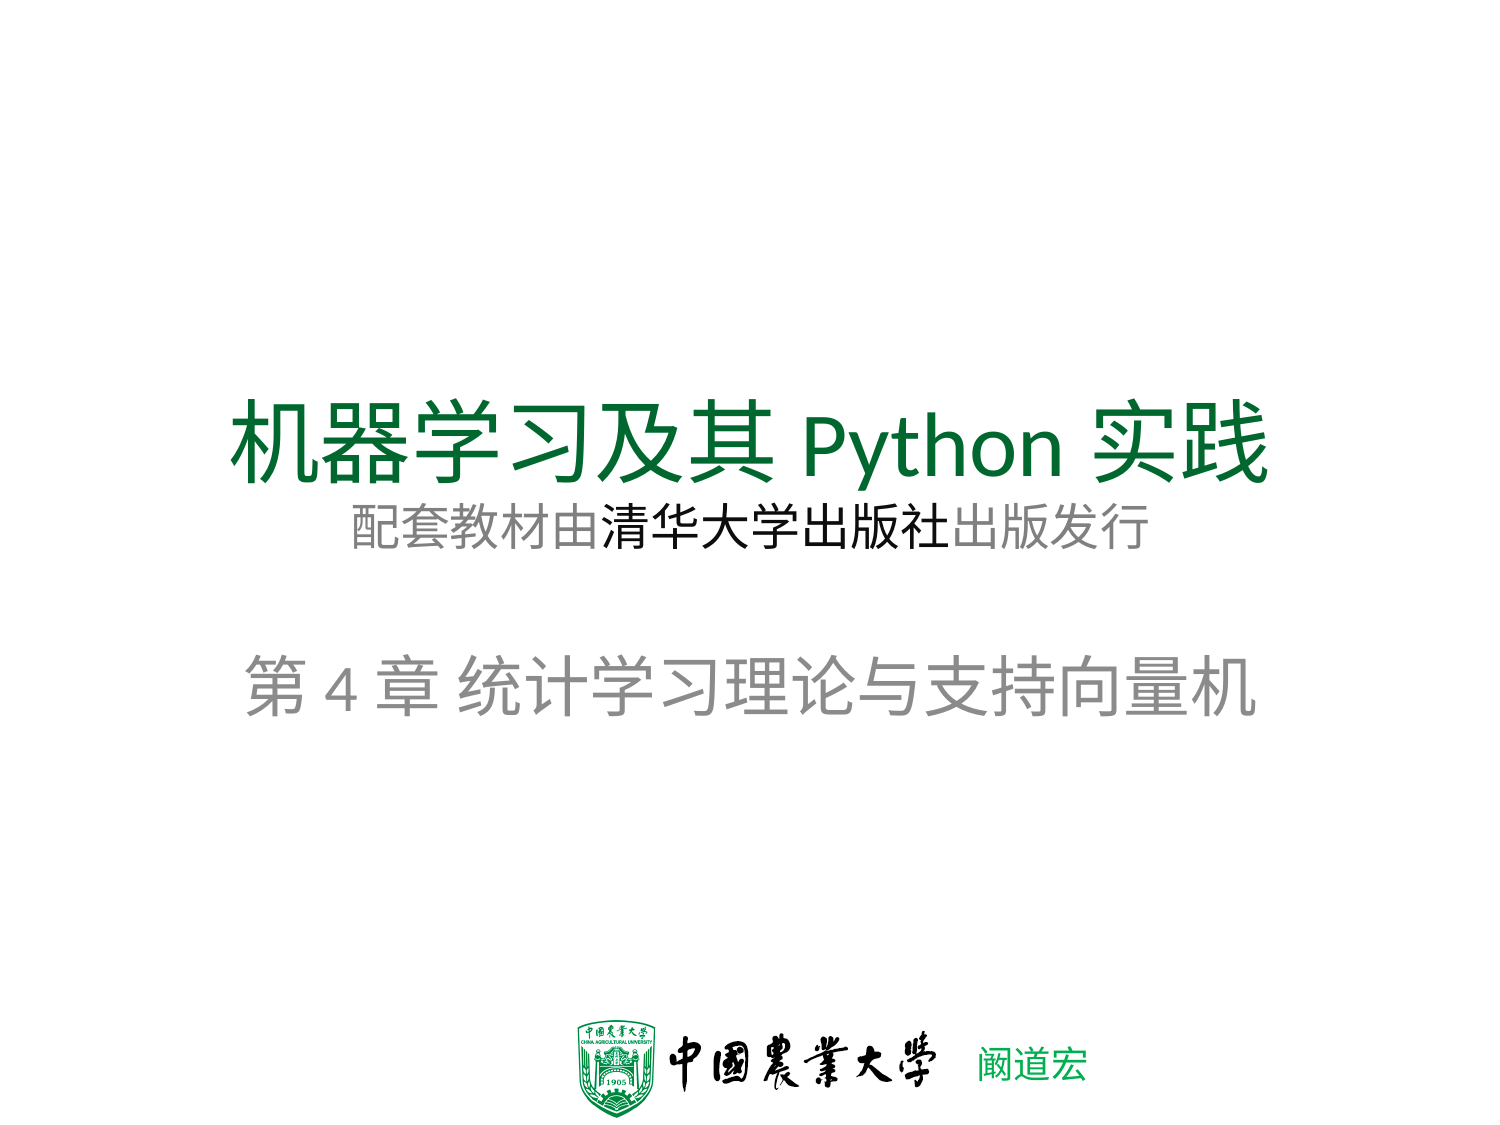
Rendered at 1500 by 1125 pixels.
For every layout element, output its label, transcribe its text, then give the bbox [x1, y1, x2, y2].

title 机器学习及其Python实践 配套教材由清华大学出版社出版发行 [112, 349, 1388, 591]
picture [573, 1016, 939, 1119]
subtitle 第4章 统计学习理论与支持向量机 [225, 637, 1275, 925]
